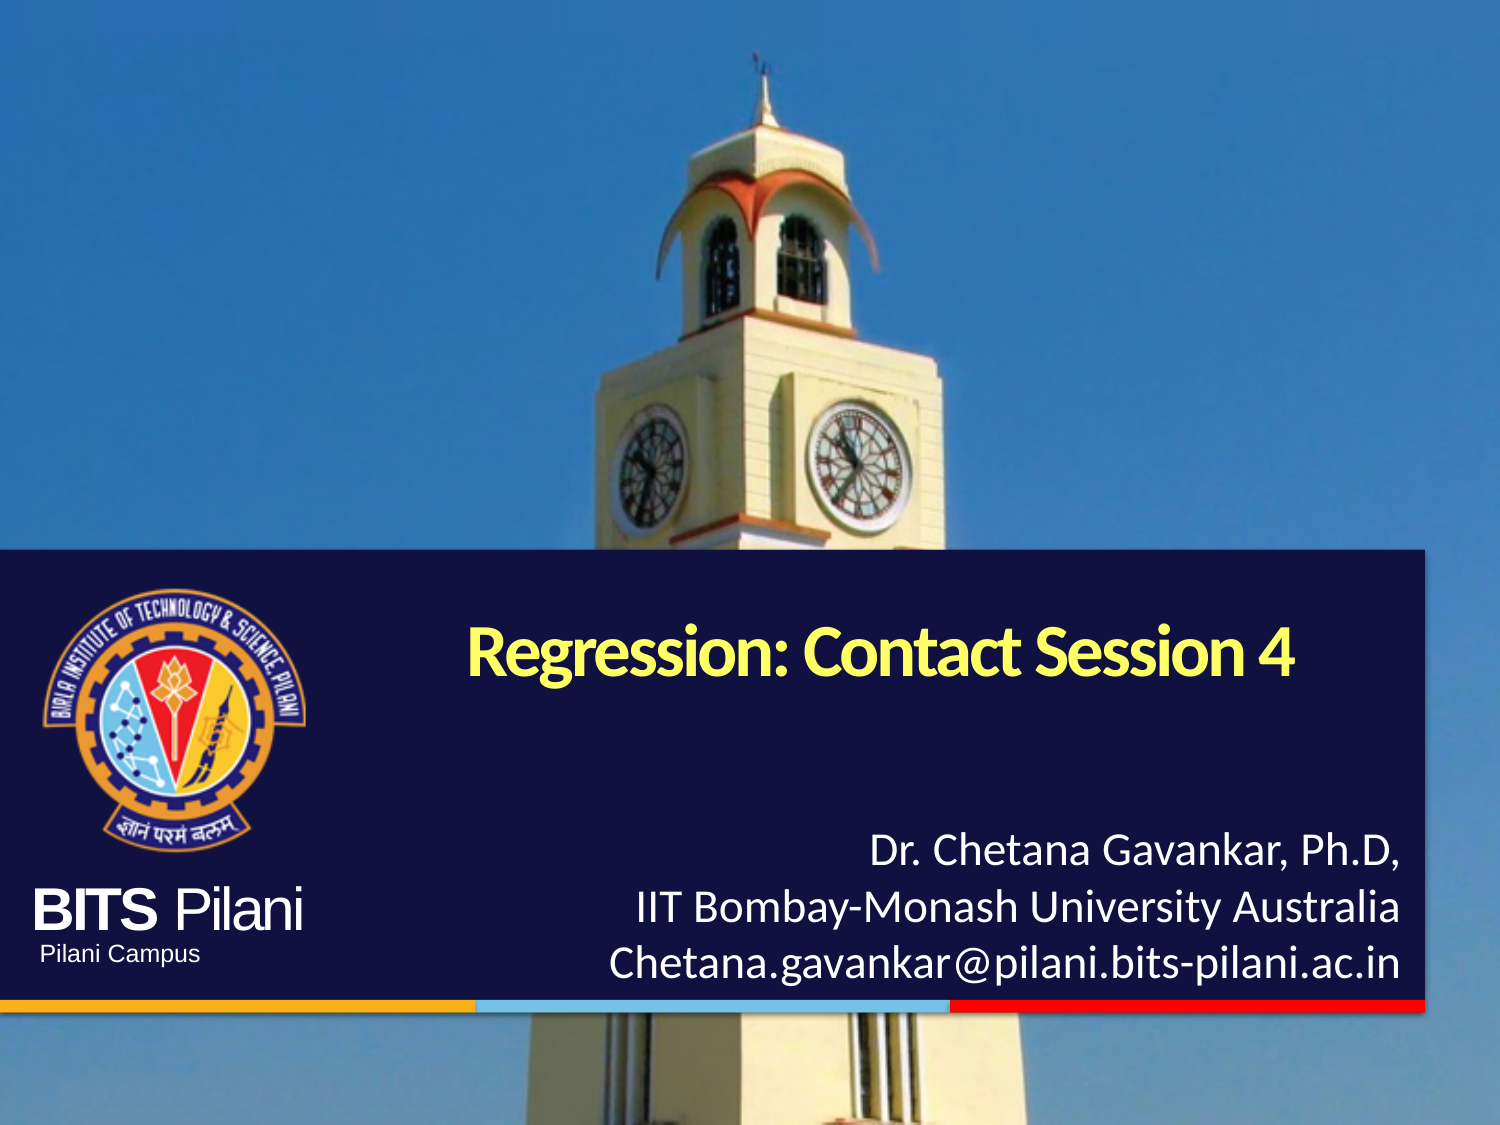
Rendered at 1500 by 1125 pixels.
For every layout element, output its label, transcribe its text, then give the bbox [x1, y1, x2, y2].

picture [0, 0, 1500, 1125]
list Dr. Chetana Gavankar, Ph.D, IIT Bombay-Monash University Australia Chetana.gavankar@pilani.bits-pilani.ac.in [441, 807, 1417, 996]
title Regression: Contact Session 4 [312, 525, 1450, 775]
